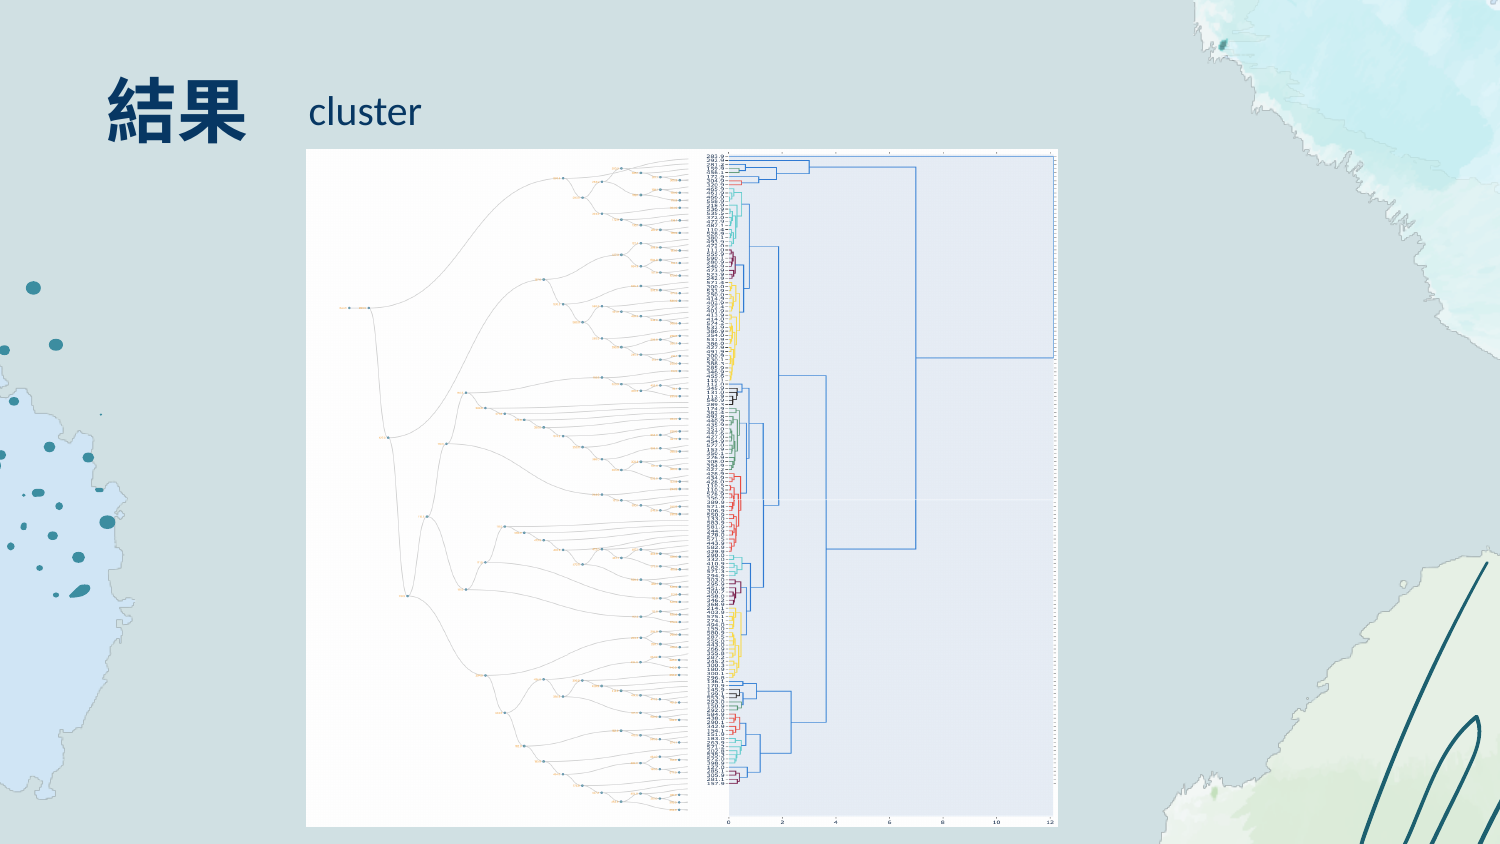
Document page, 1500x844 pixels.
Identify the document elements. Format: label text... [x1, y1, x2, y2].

text_box 結果 [91, 52, 1076, 167]
text_box C [1140, 423, 1500, 844]
picture [306, 149, 1058, 827]
text_box cluster [293, 69, 669, 150]
